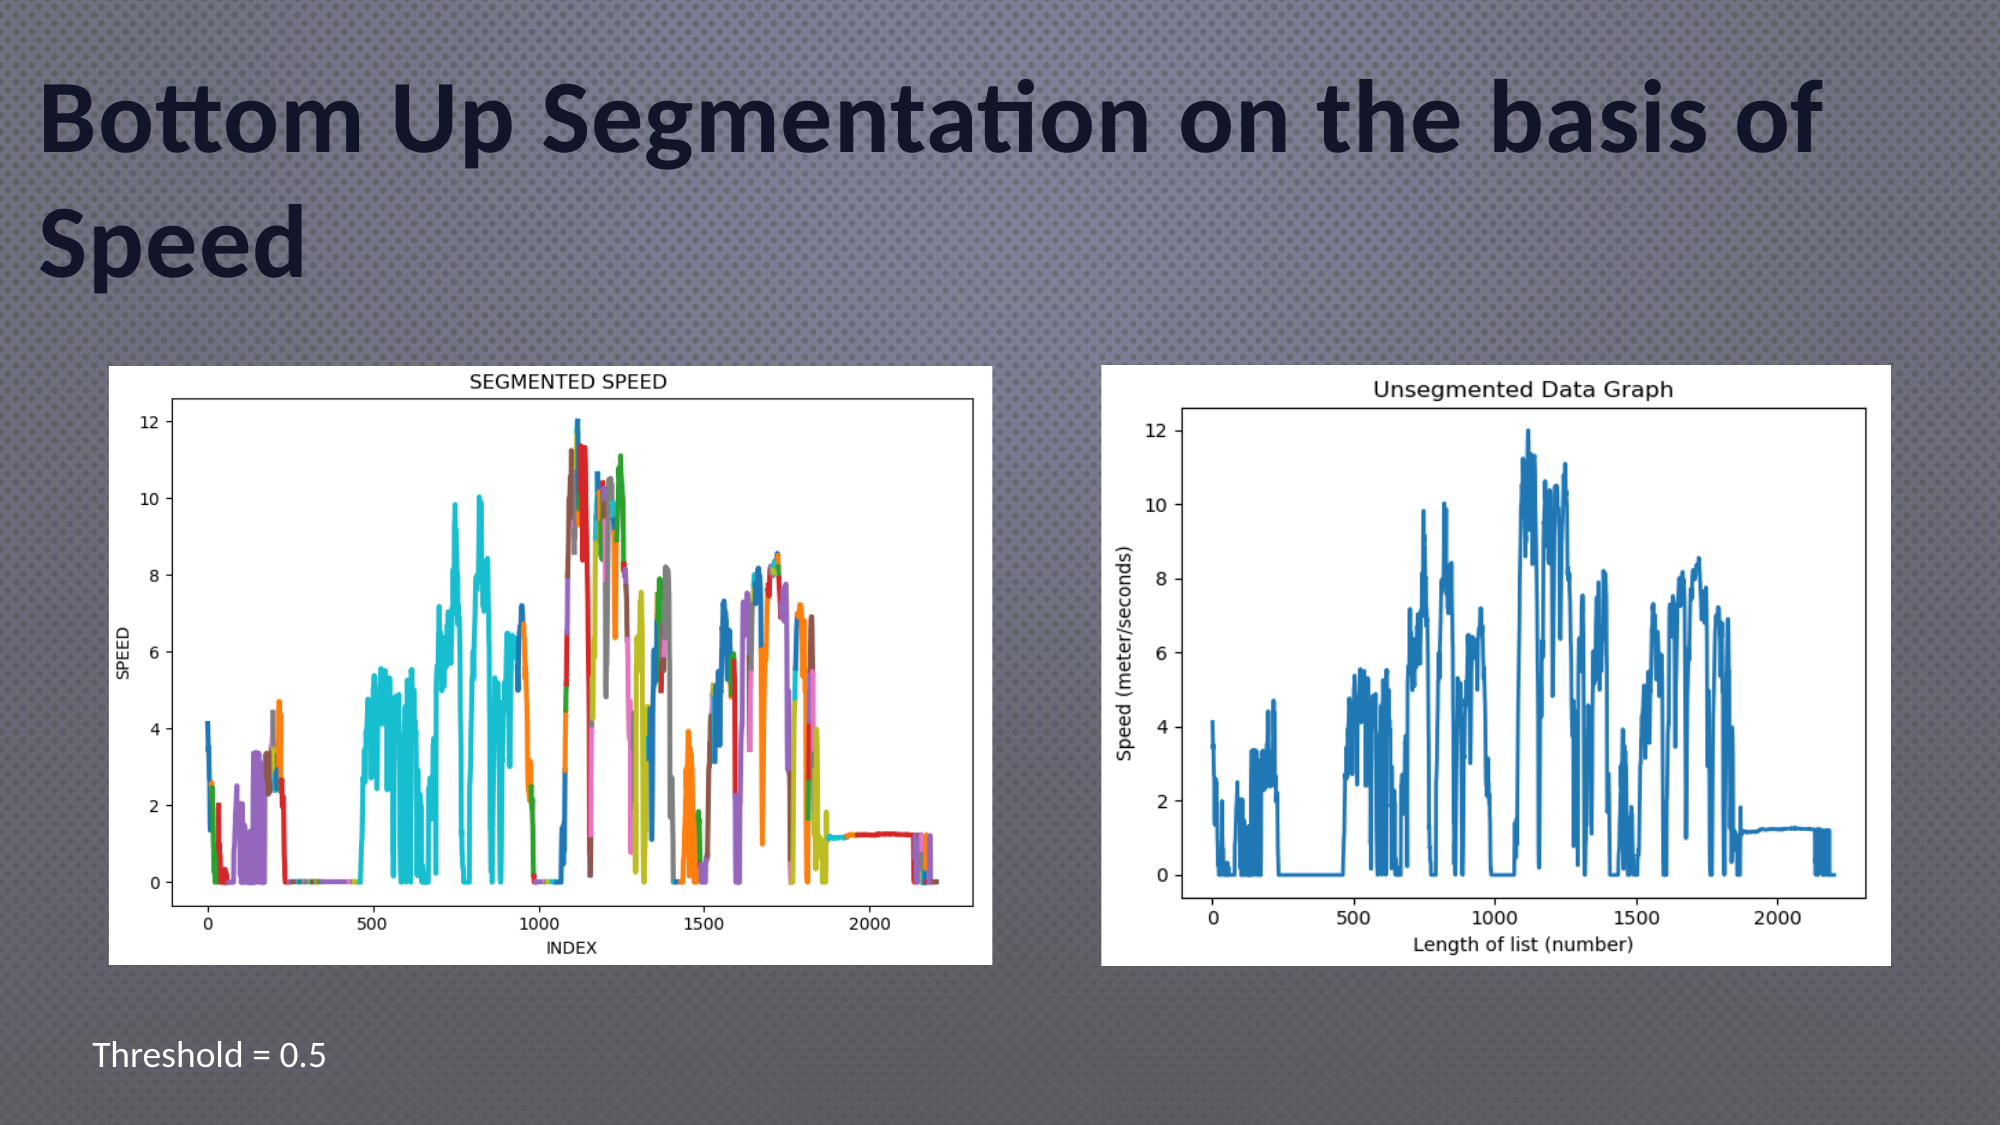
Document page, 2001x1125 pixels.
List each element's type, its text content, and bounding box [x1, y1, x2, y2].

picture [108, 365, 993, 965]
text_box Bottom Up Segmentation on the basis of Speed [23, 40, 2000, 306]
picture [1100, 364, 1892, 966]
text_box Threshold = 0.5 [77, 1022, 1953, 1082]
